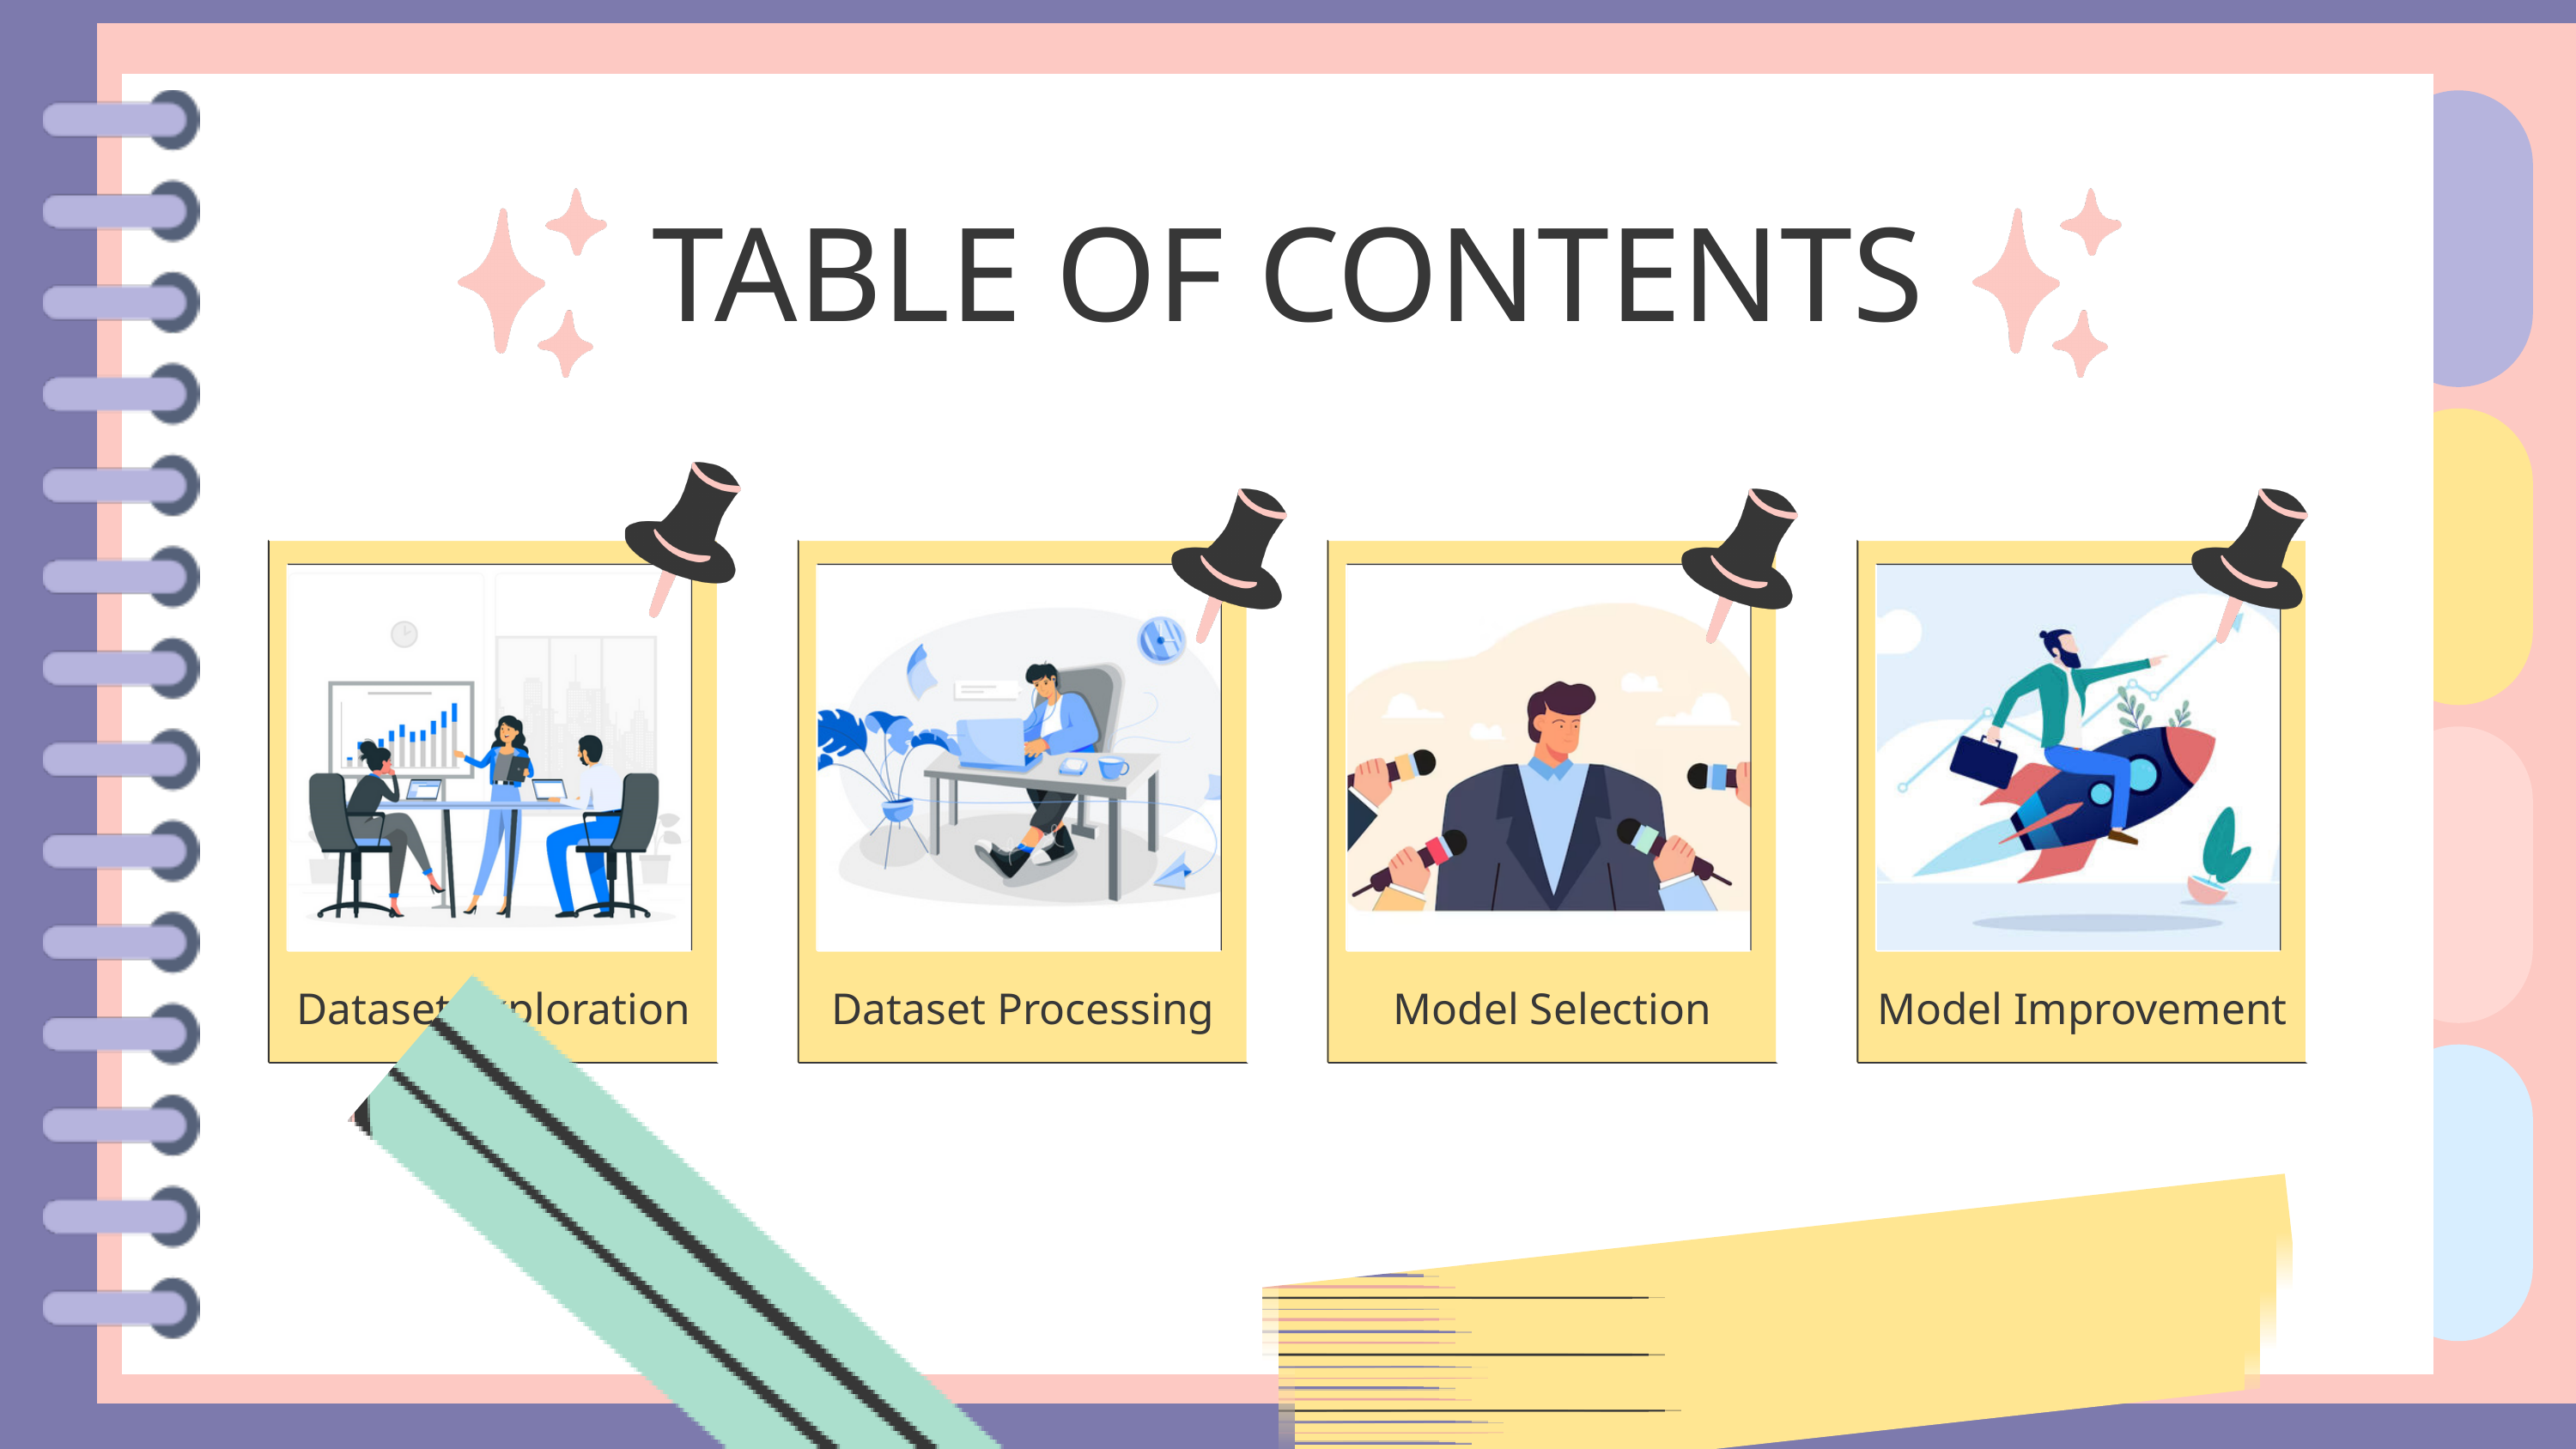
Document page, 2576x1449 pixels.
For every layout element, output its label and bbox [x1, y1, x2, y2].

text_box [96, 23, 2576, 1404]
text_box [1261, 1410, 2063, 1449]
text_box [267, 538, 720, 1064]
text_box [1856, 538, 2309, 1064]
text_box [1327, 538, 1779, 1064]
text_box [797, 538, 1249, 1064]
text_box [485, 1410, 1261, 1449]
text_box [42, 74, 2533, 1375]
